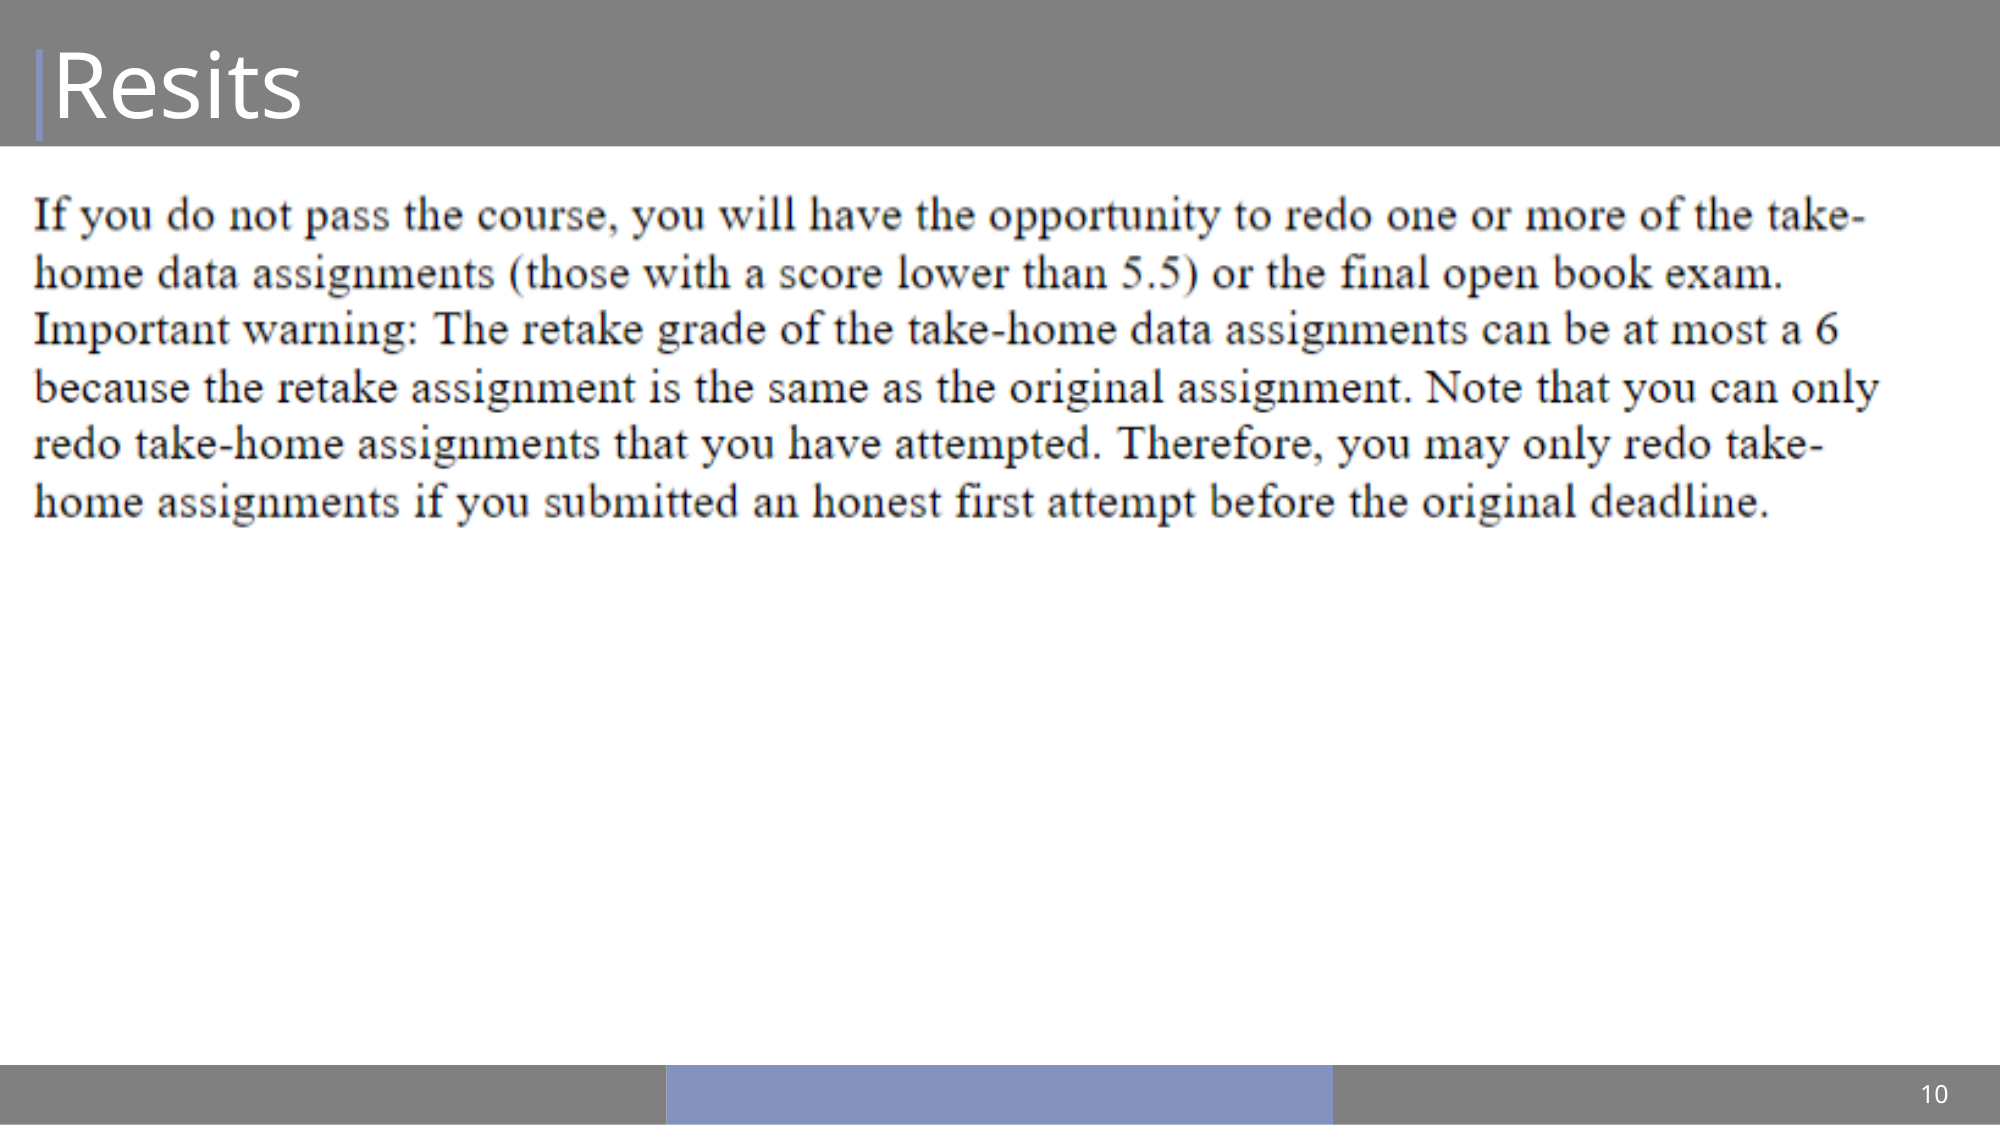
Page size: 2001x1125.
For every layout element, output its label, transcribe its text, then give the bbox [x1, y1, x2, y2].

picture [15, 175, 1918, 546]
slide_number 10 [1513, 1065, 1964, 1125]
title Resits [36, 30, 2000, 147]
